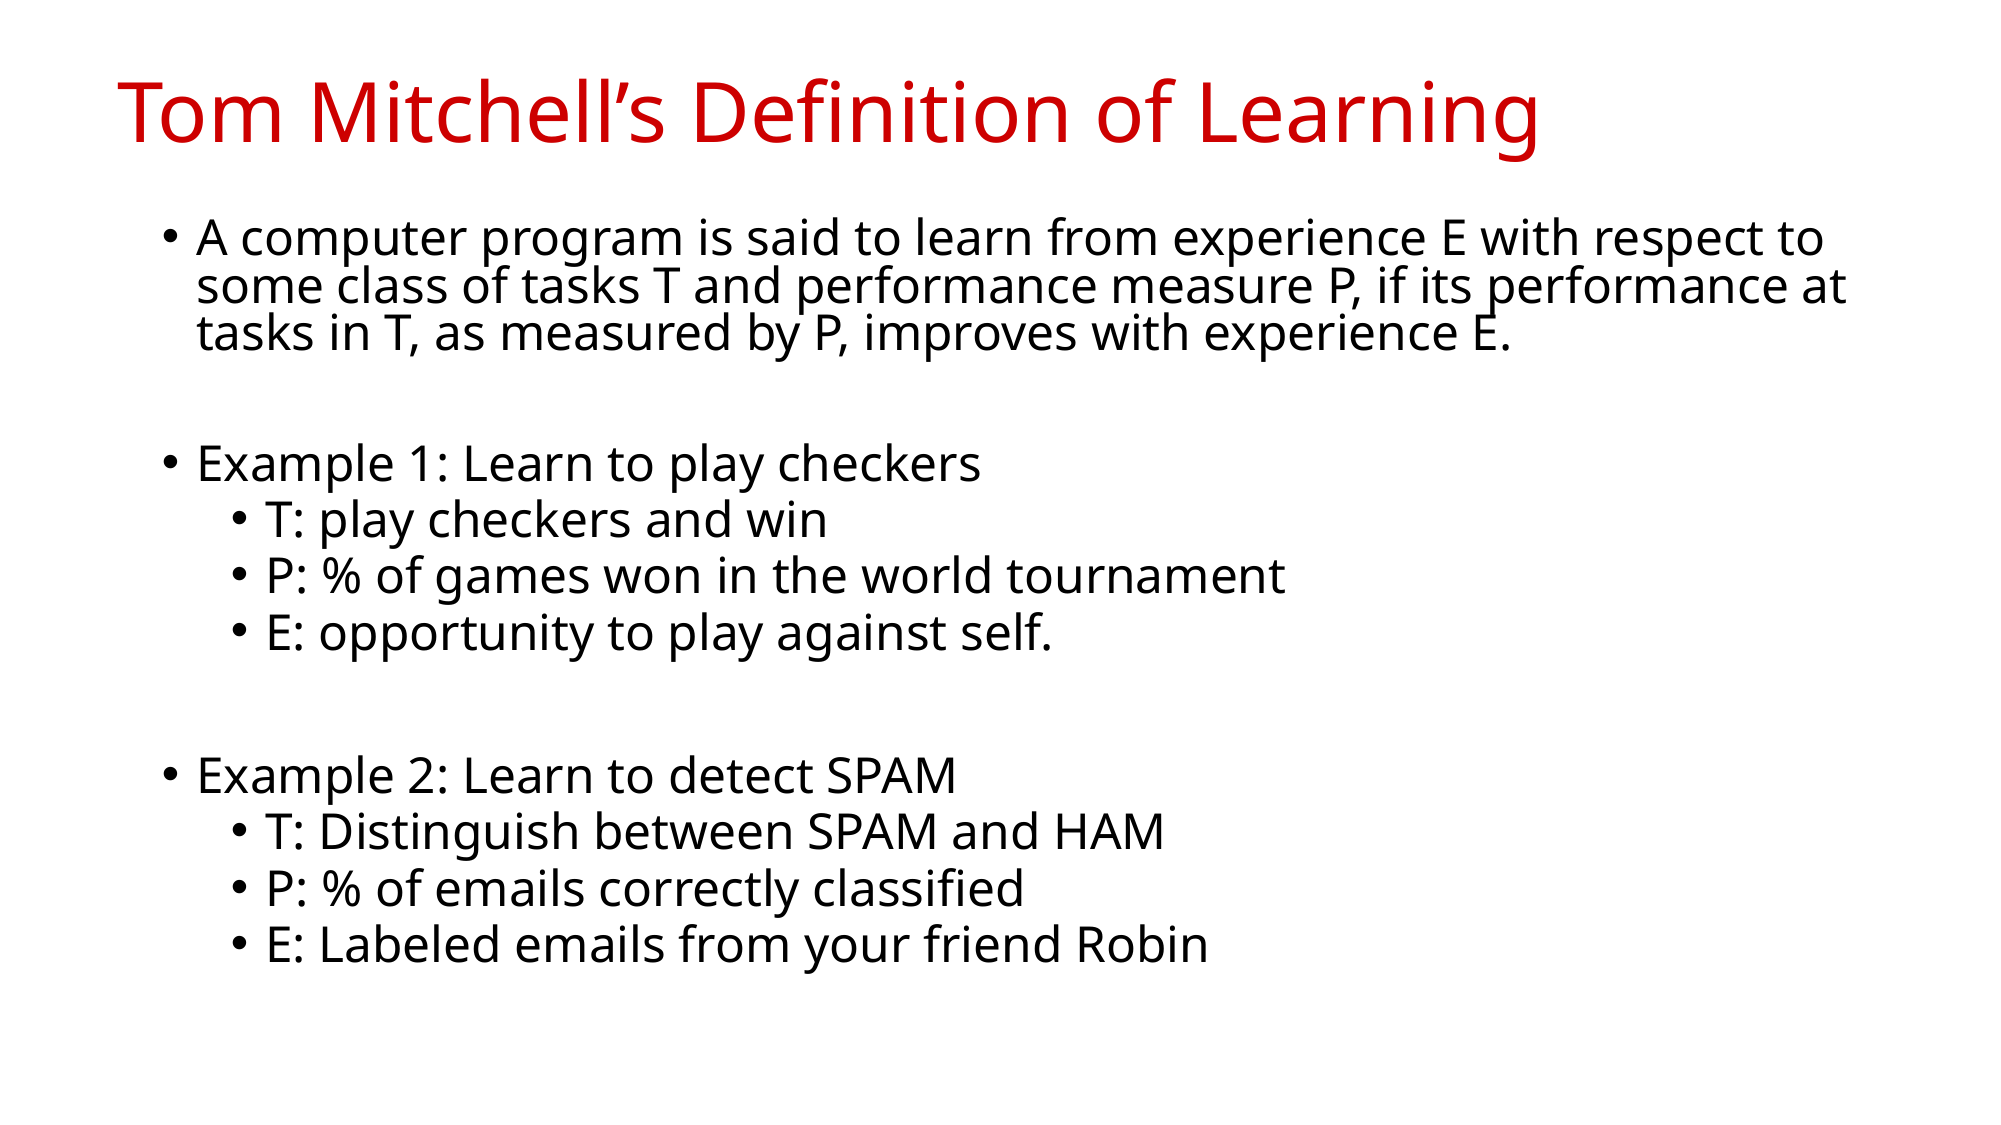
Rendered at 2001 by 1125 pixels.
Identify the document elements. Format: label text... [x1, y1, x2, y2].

list A computer program is said to learn from experience E with respect to some class of tasks T and performance measure P, if its performance at tasks in T, as measured by P, improves with experience E. Example 1: Learn to play checkers T: play checkers and win P: % of games won in the world tournament E: opportunity to play against self. Example 2: Learn to detect SPAM T: Distinguish between SPAM and HAM P: % of emails correctly classified E: Labeled emails from your friend Robin [146, 210, 1882, 994]
title Tom Mitchell’s Definition of Learning [102, 56, 1613, 175]
